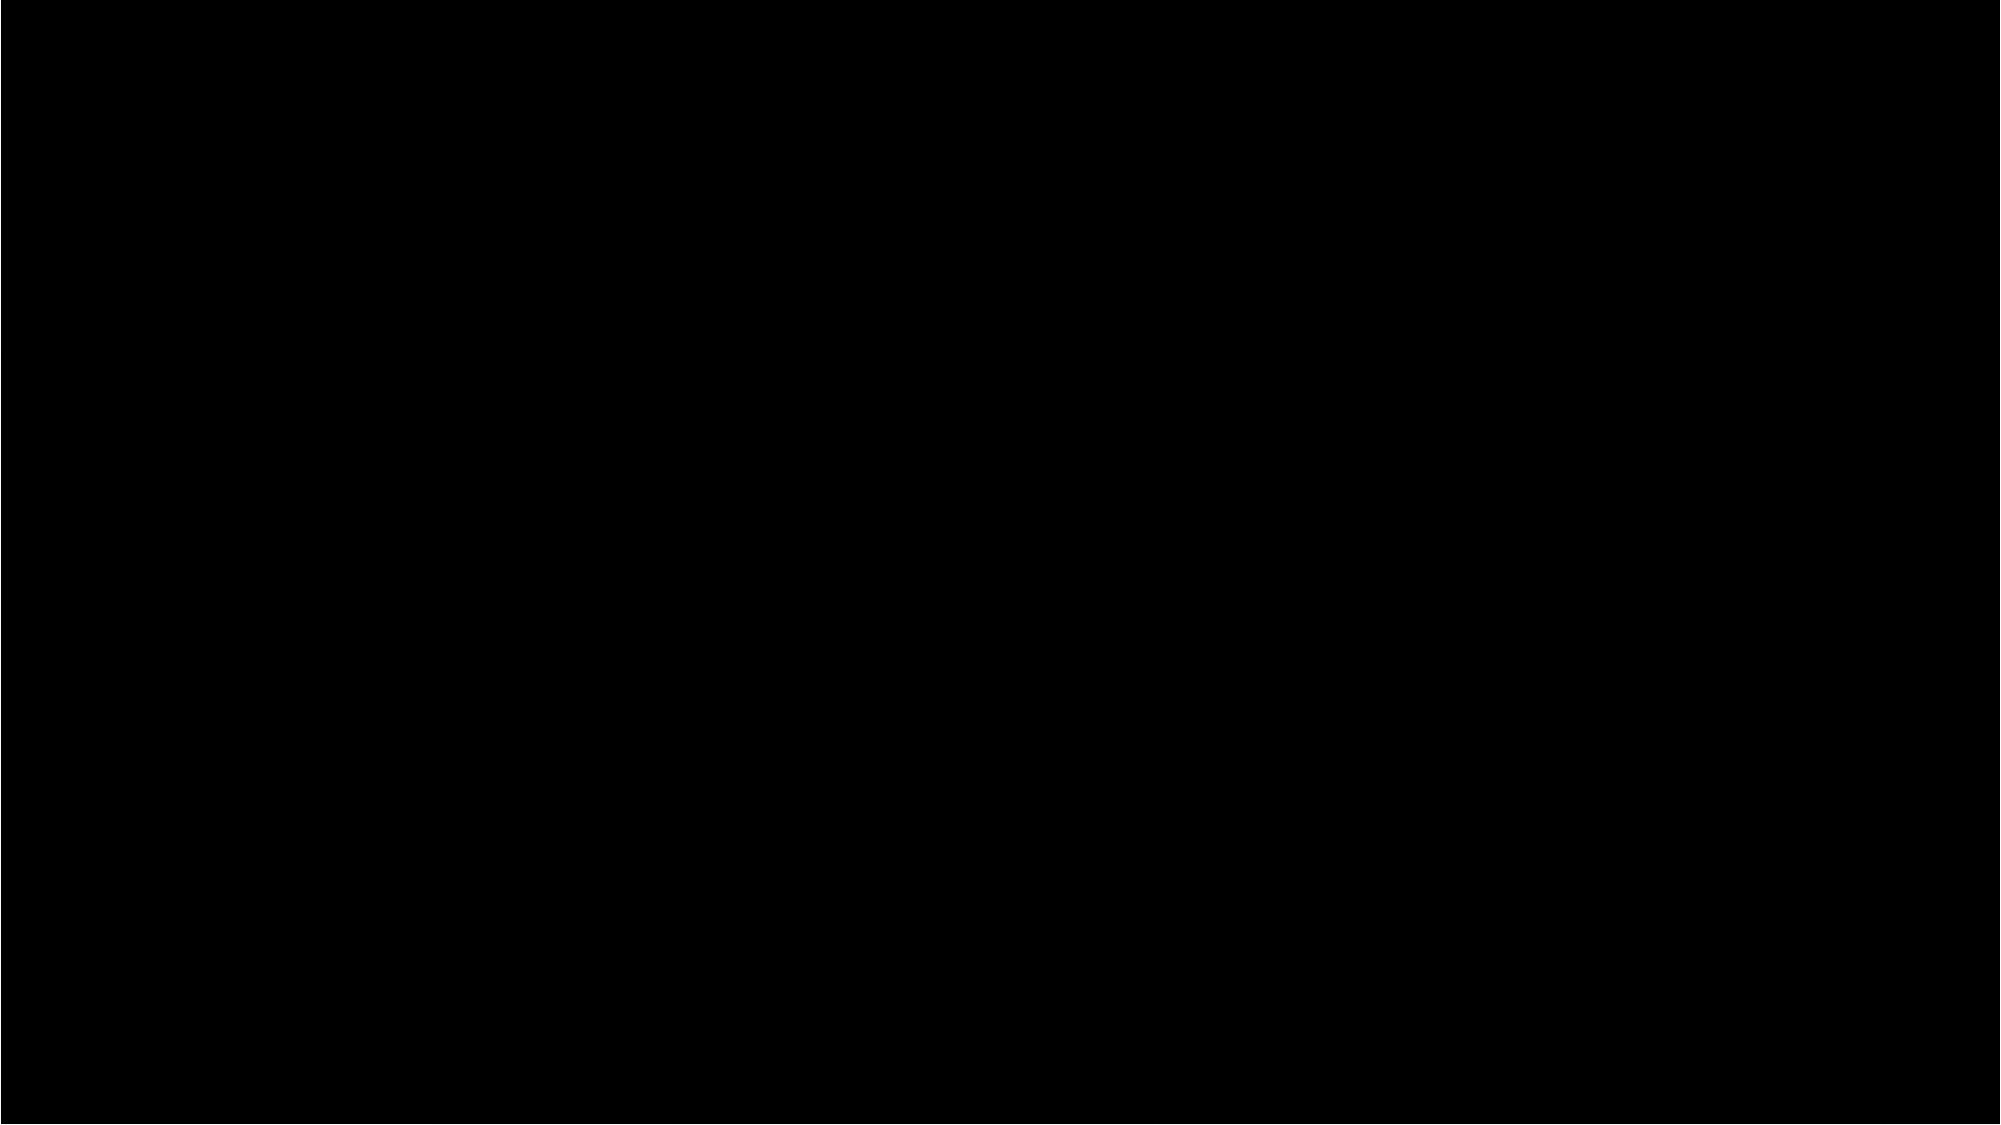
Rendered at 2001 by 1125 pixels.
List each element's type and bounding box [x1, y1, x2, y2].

text_box [0, 0, 2000, 1125]
